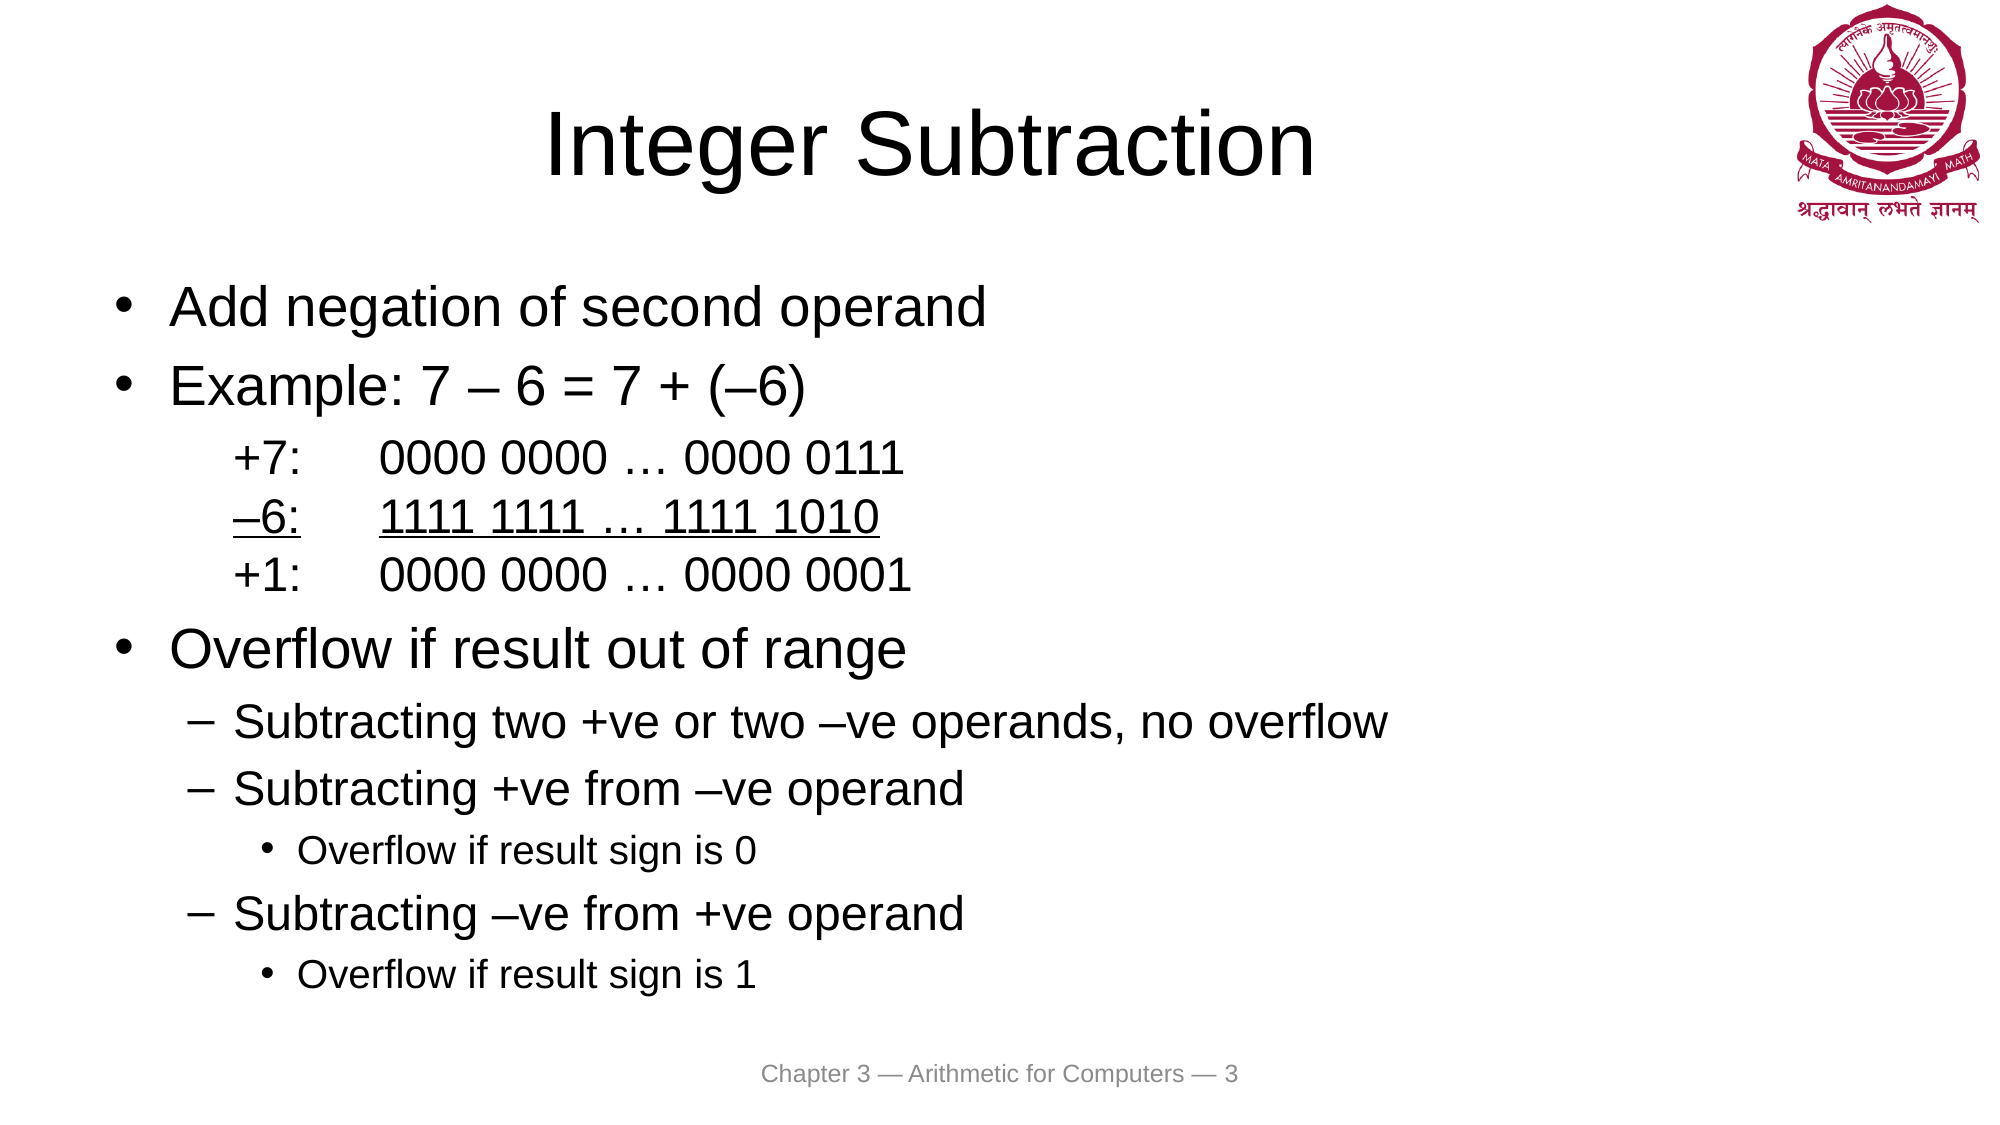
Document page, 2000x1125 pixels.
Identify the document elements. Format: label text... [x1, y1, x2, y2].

list Add negation of second operand Example: 7 – 6 = 7 + (–6) +7: 0000 0000 … 0000 0111 –6: 1111 1111 … 1111 1010 +1: 0000 0000 … 0000 0001 Overflow if result out of range Subtracting two +ve or two –ve operands, no overflow Subtracting +ve from –ve operand Overflow if result sign is 0 Subtracting –ve from +ve operand Overflow if result sign is 1 [99, 262, 1900, 1005]
title Integer Subtraction [99, 45, 1763, 233]
picture [1776, 1, 2000, 225]
footer Chapter 3 — Arithmetic for Computers — 3 [683, 1042, 1317, 1103]
